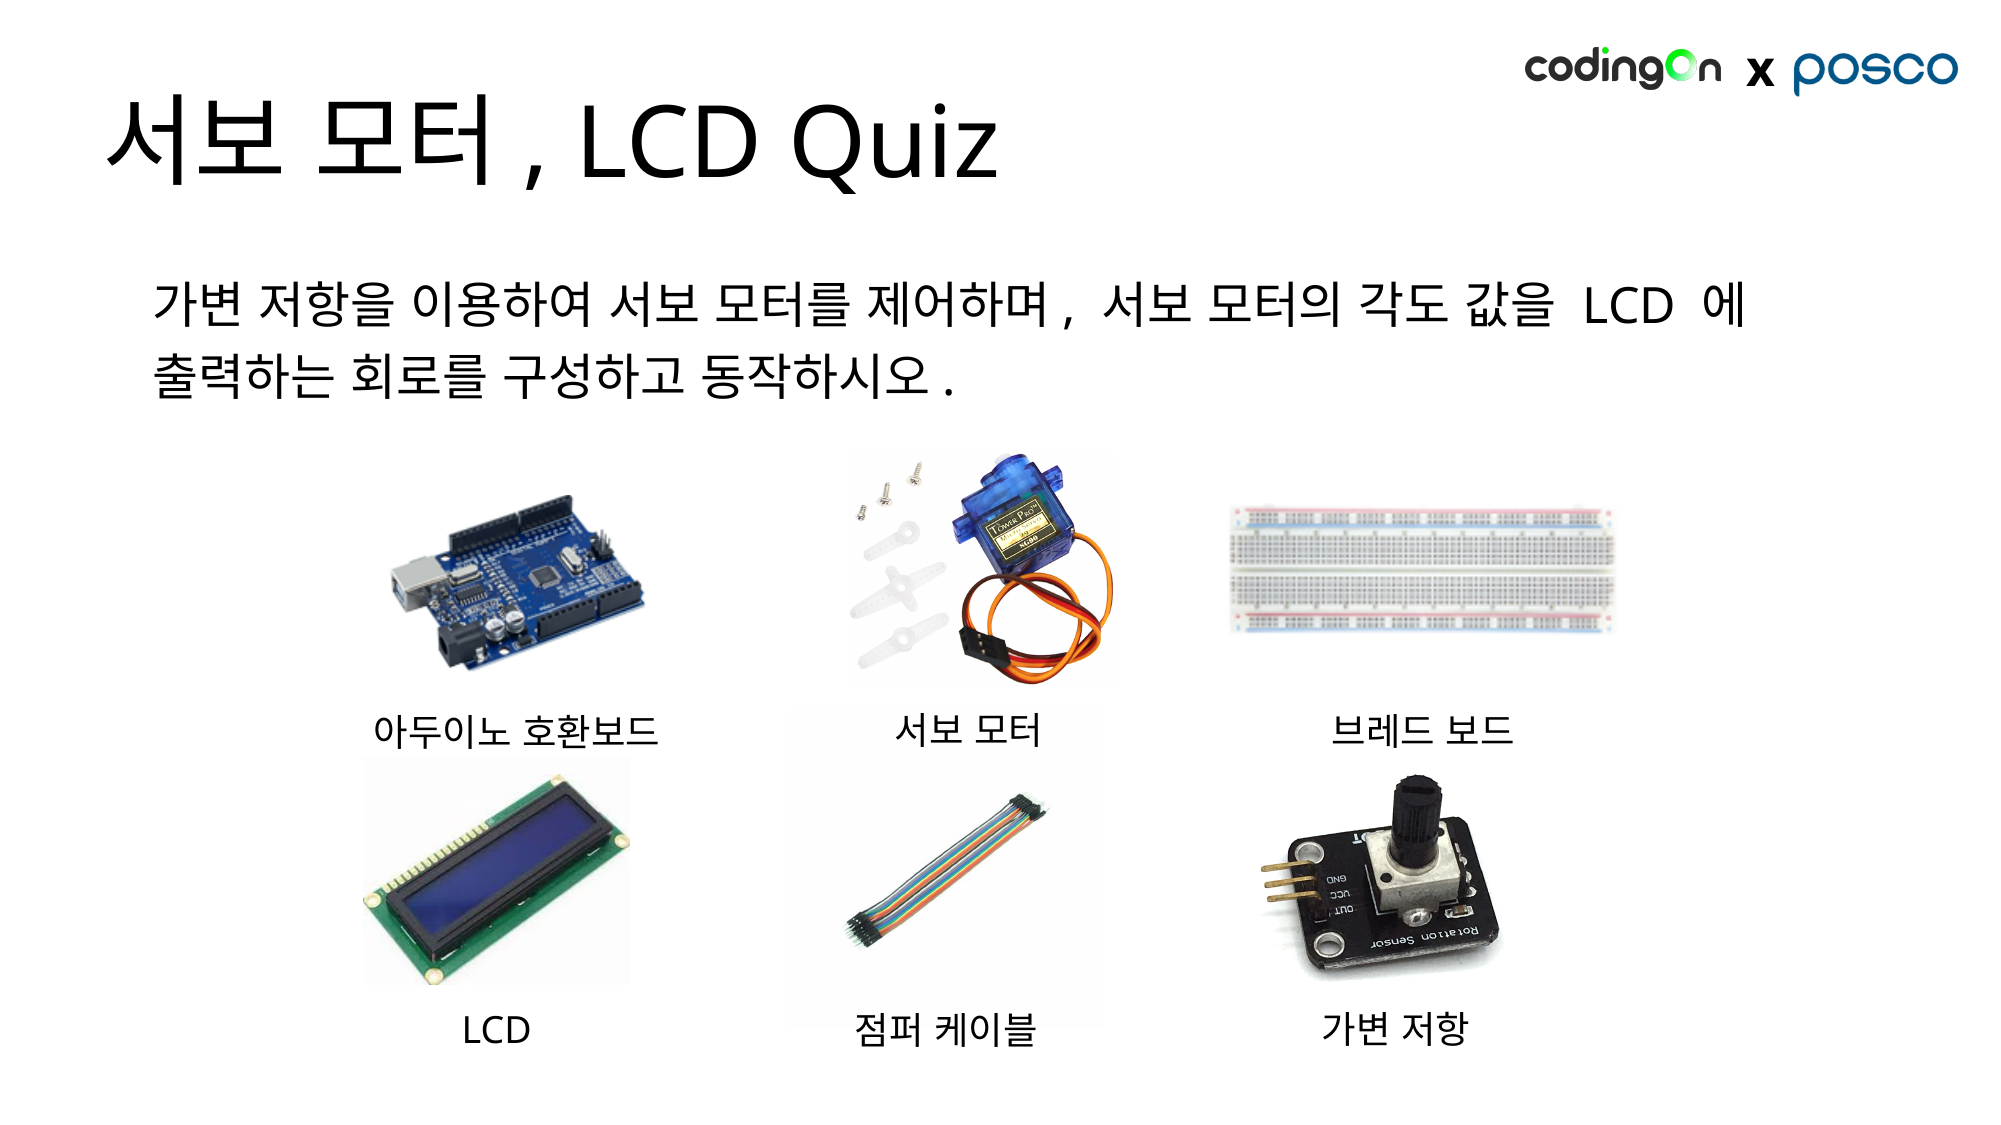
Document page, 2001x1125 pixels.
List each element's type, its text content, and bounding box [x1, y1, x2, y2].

text_box LCD [363, 998, 630, 1059]
text_box 가변 저항 [1263, 998, 1529, 1059]
list 가변 저항을 이용하여 서보 모터를 제어하며, 서보 모터의 각도 값을 LCD 에 출력하는 회로를 구성하고 동작하시오. [137, 254, 1863, 1014]
picture [387, 495, 654, 676]
picture [1256, 758, 1508, 988]
picture [1813, 47, 1960, 101]
text_box 브레드 보드 [1287, 700, 1560, 761]
picture [787, 709, 1106, 1028]
text_box 아두이노 호환보드 [334, 701, 700, 762]
picture [1216, 490, 1631, 648]
text_box 서보 모터 [787, 700, 1152, 760]
title 서보 모터, LCD Quiz [87, 36, 1813, 255]
picture [848, 450, 1115, 687]
text_box 점퍼 케이블 [810, 1028, 1083, 1060]
picture [363, 757, 630, 985]
